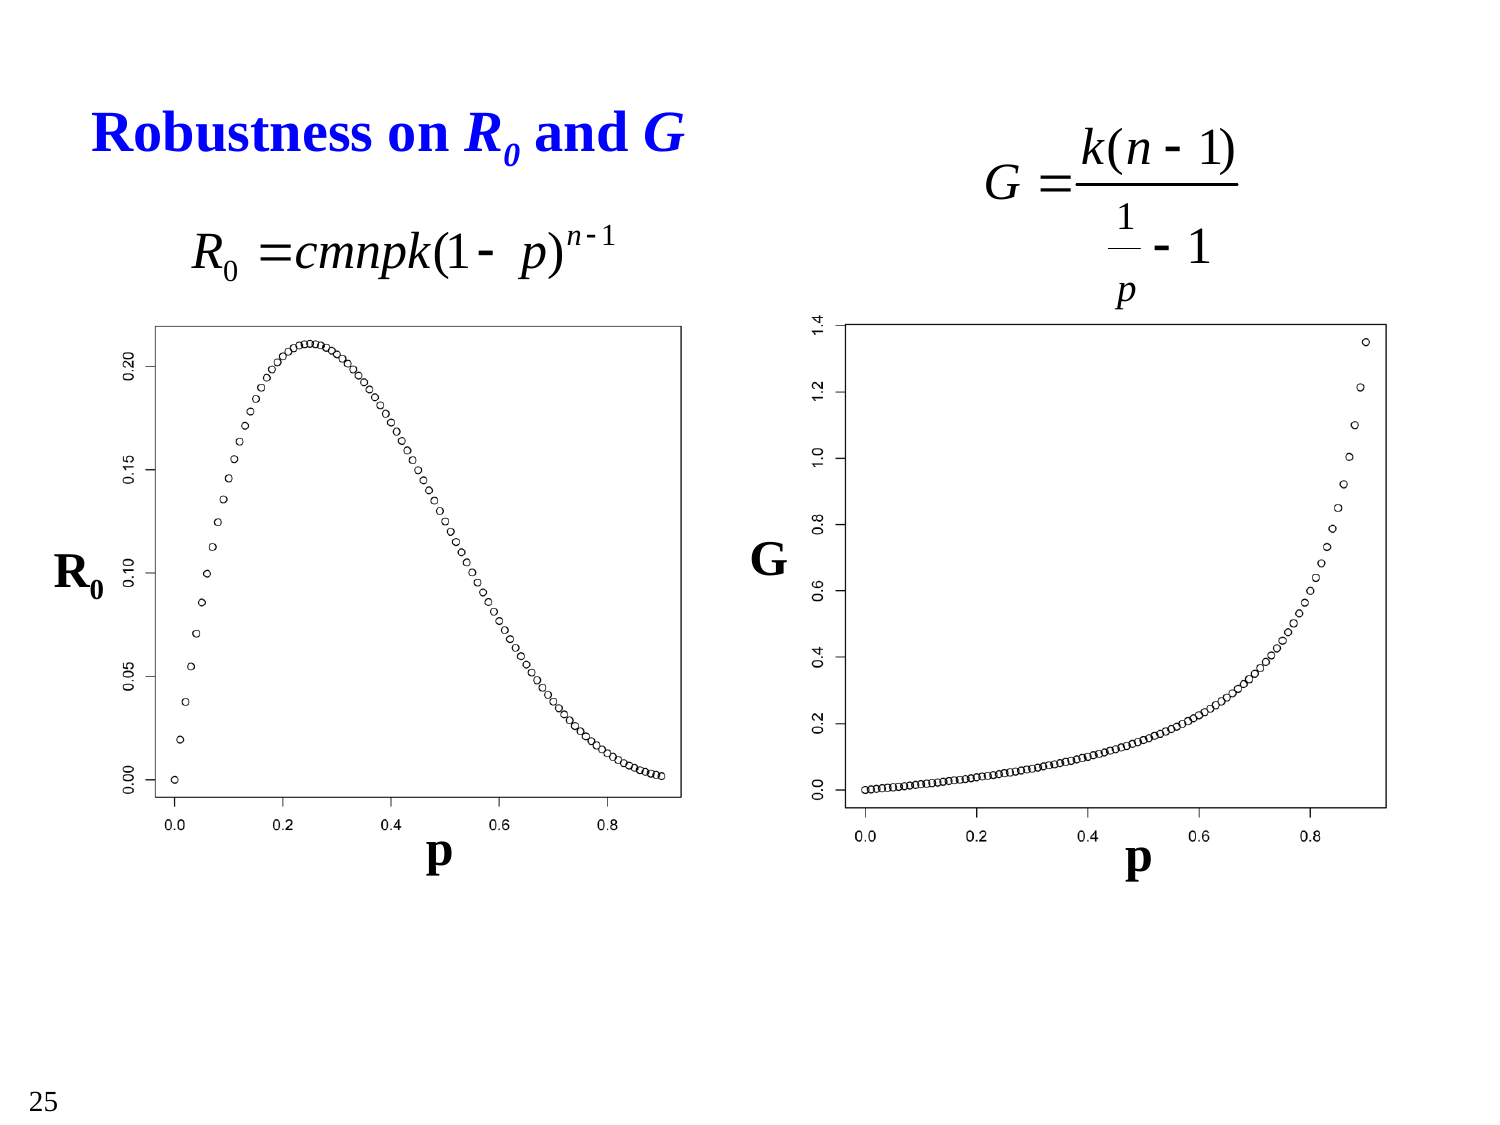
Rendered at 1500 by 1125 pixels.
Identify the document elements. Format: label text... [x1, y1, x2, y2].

picture [79, 251, 719, 891]
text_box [976, 121, 1246, 318]
title Robustness on R0 and G [76, 39, 1352, 228]
picture [768, 247, 1425, 903]
text_box R0 [37, 537, 74, 606]
text_box G [731, 518, 763, 594]
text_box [182, 215, 621, 286]
